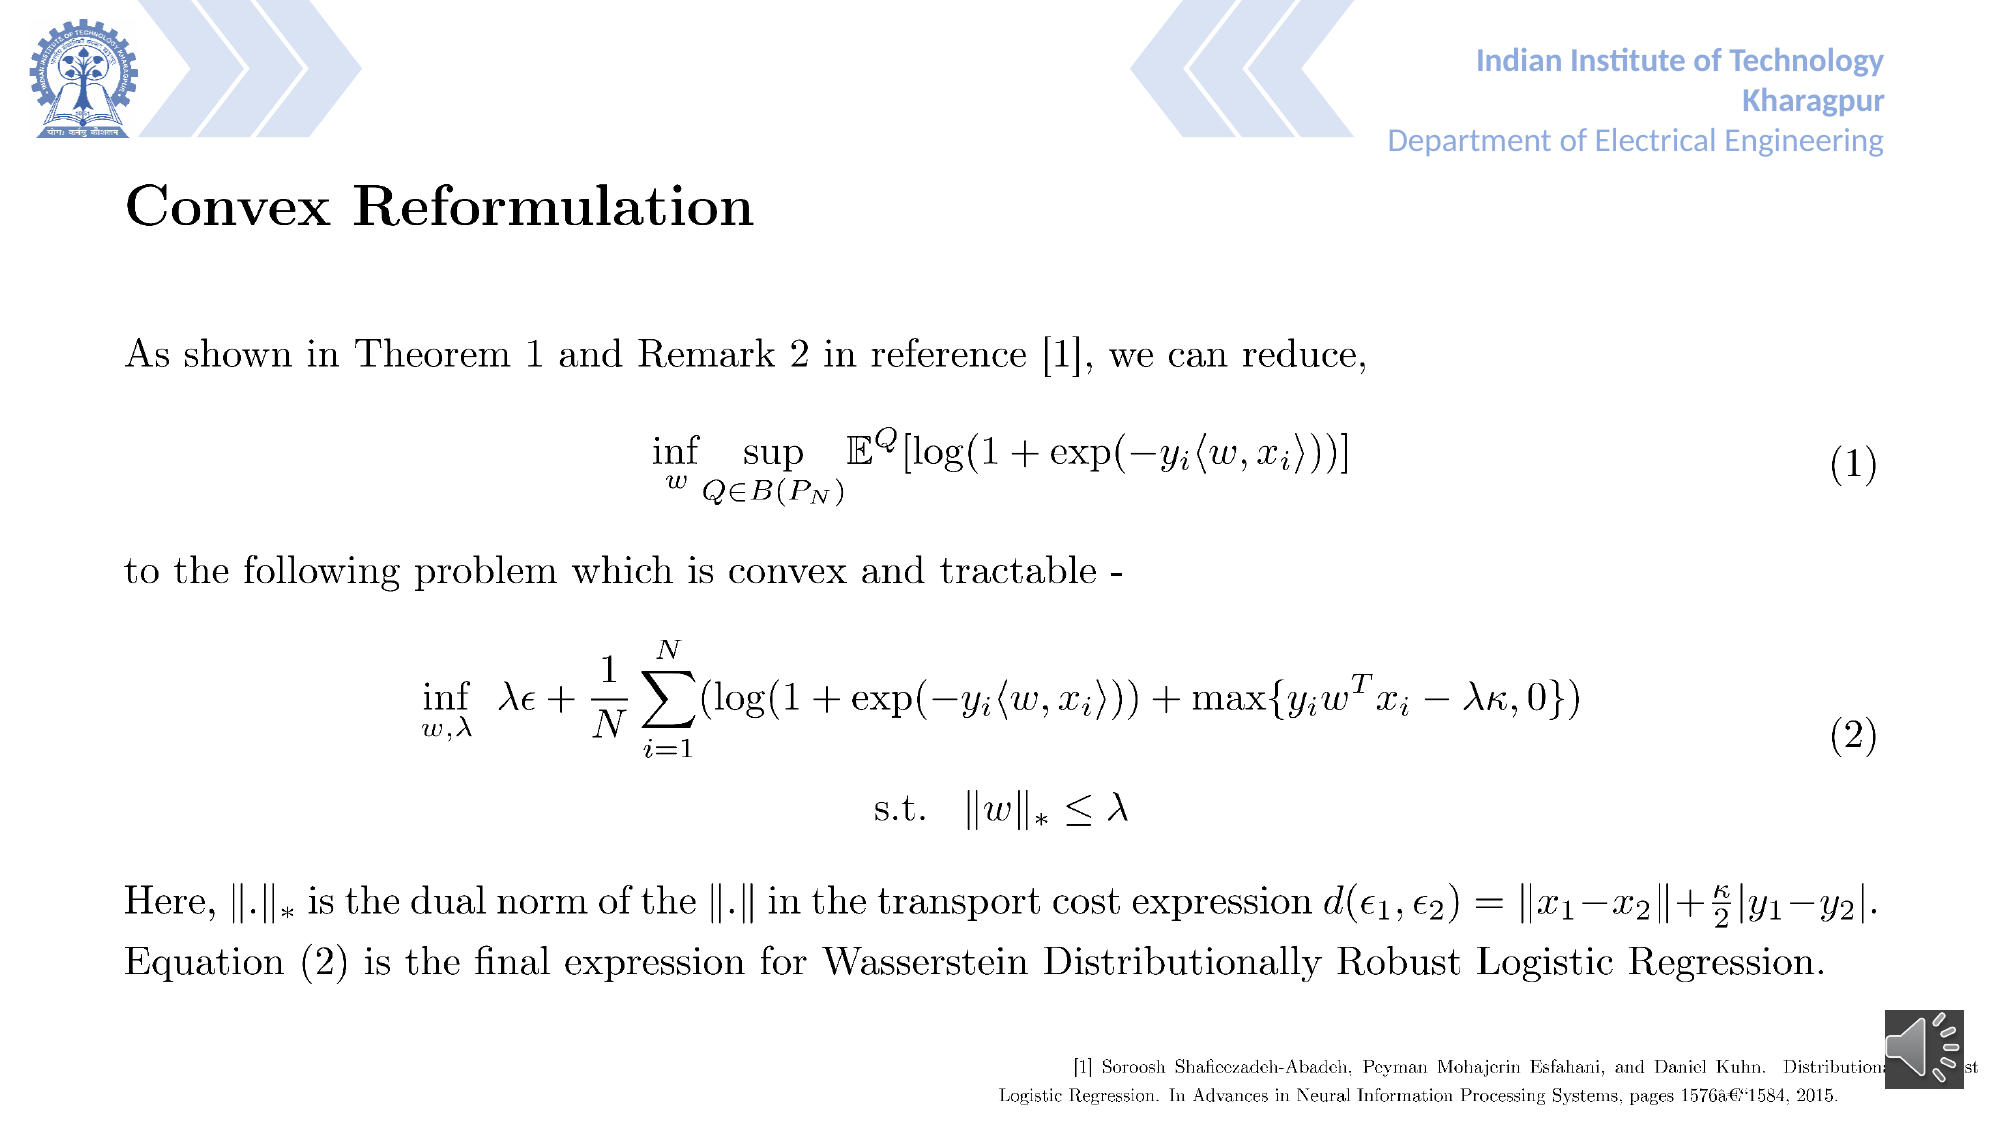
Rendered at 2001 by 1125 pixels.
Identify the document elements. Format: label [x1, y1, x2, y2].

picture [999, 1009, 1978, 1105]
picture [124, 184, 1876, 985]
